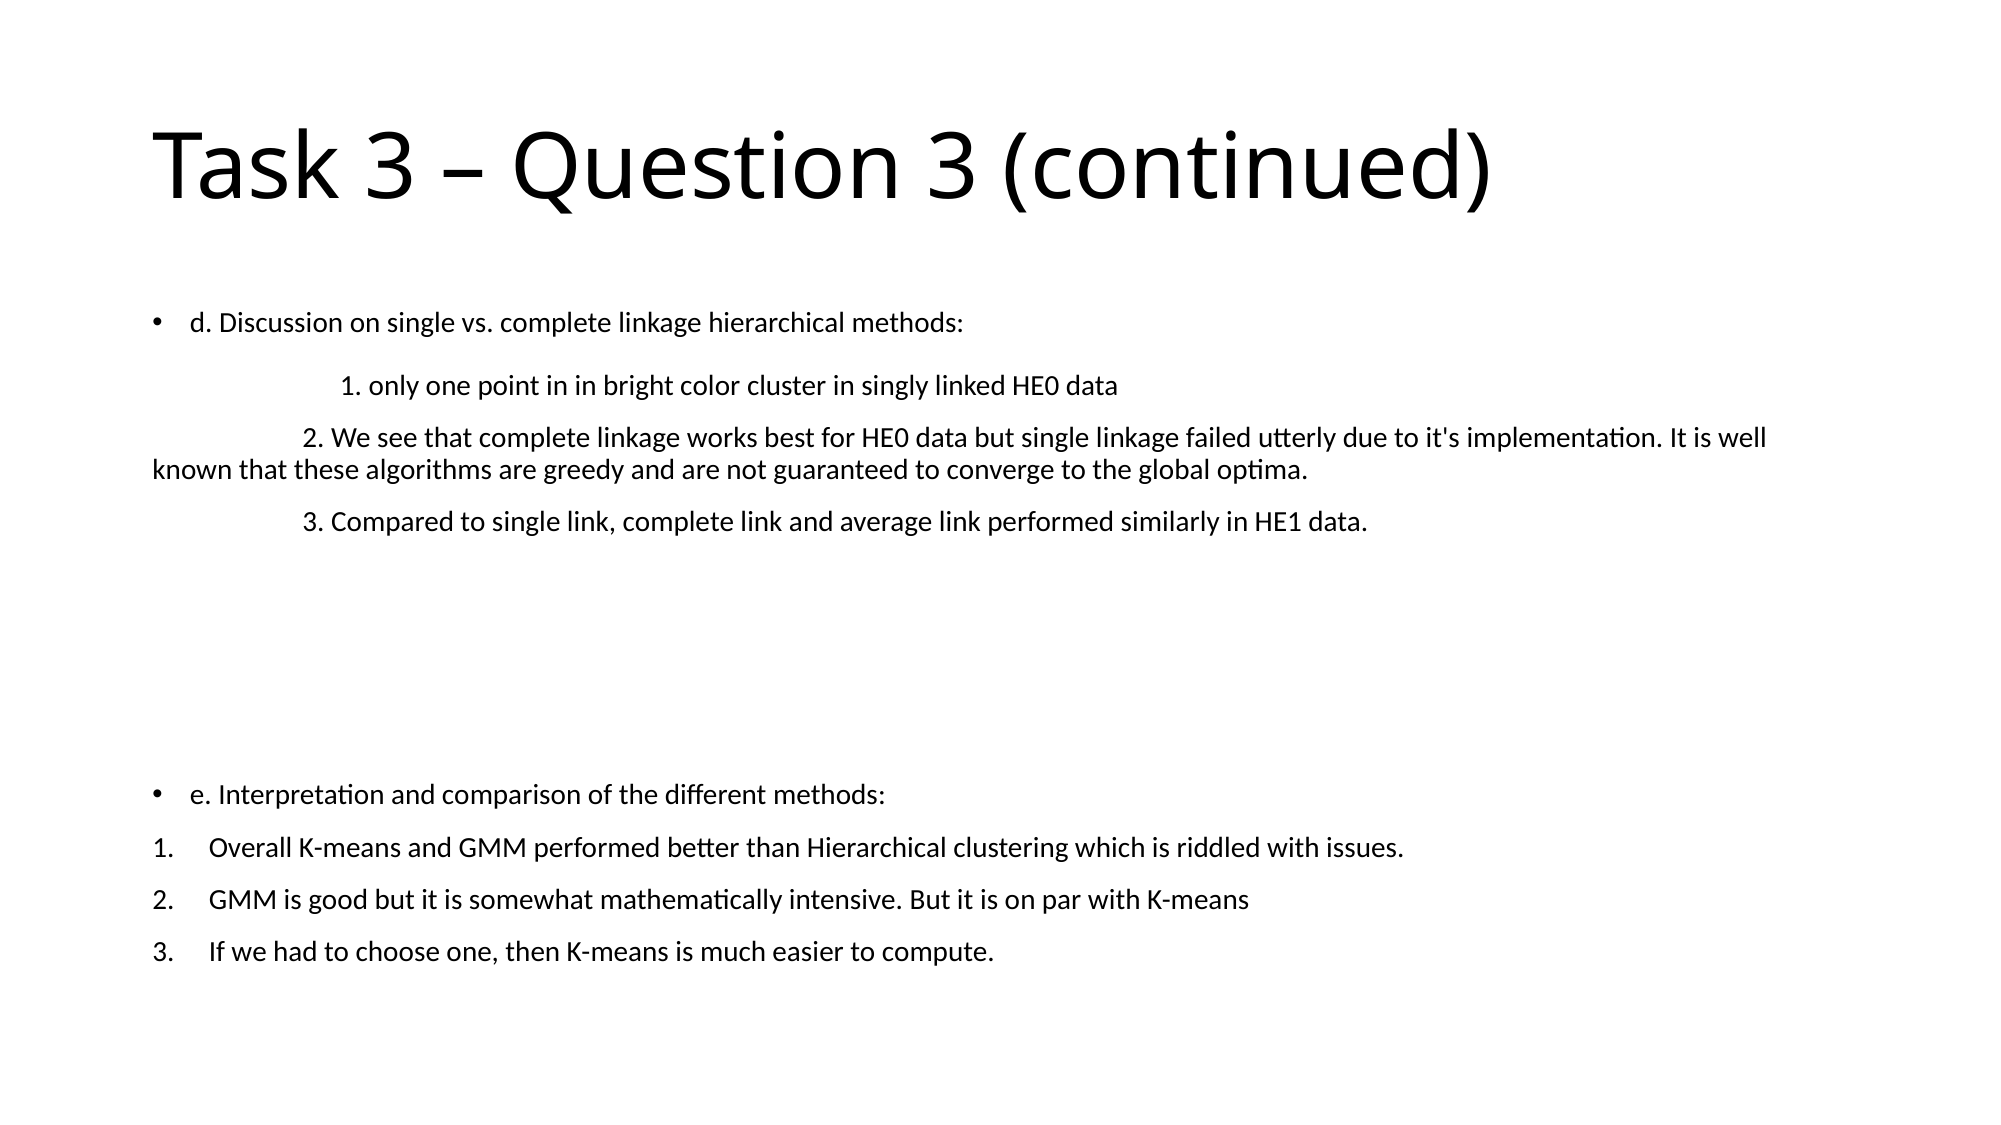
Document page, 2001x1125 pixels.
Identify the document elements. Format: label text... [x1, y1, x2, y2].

list d. Discussion on single vs. complete linkage hierarchical methods: 1. only one point in in bright color cluster in singly linked HE0 data 2. We see that complete linkage works best for HE0 data but single linkage failed utterly due to it's implementation. It is well known that these algorithms are greedy and are not guaranteed to converge to the global optima. 3. Compared to single link, complete link and average link performed similarly in HE1 data. e. Interpretation and comparison of the different methods: Overall K-means and GMM performed better than Hierarchical clustering which is riddled with issues. GMM is good but it is somewhat mathematically intensive. But it is on par with K-means If we had to choose one, then K-means is much easier to compute. [137, 299, 1863, 1014]
title Task 3 – Question 3 (continued) [137, 59, 1863, 278]
